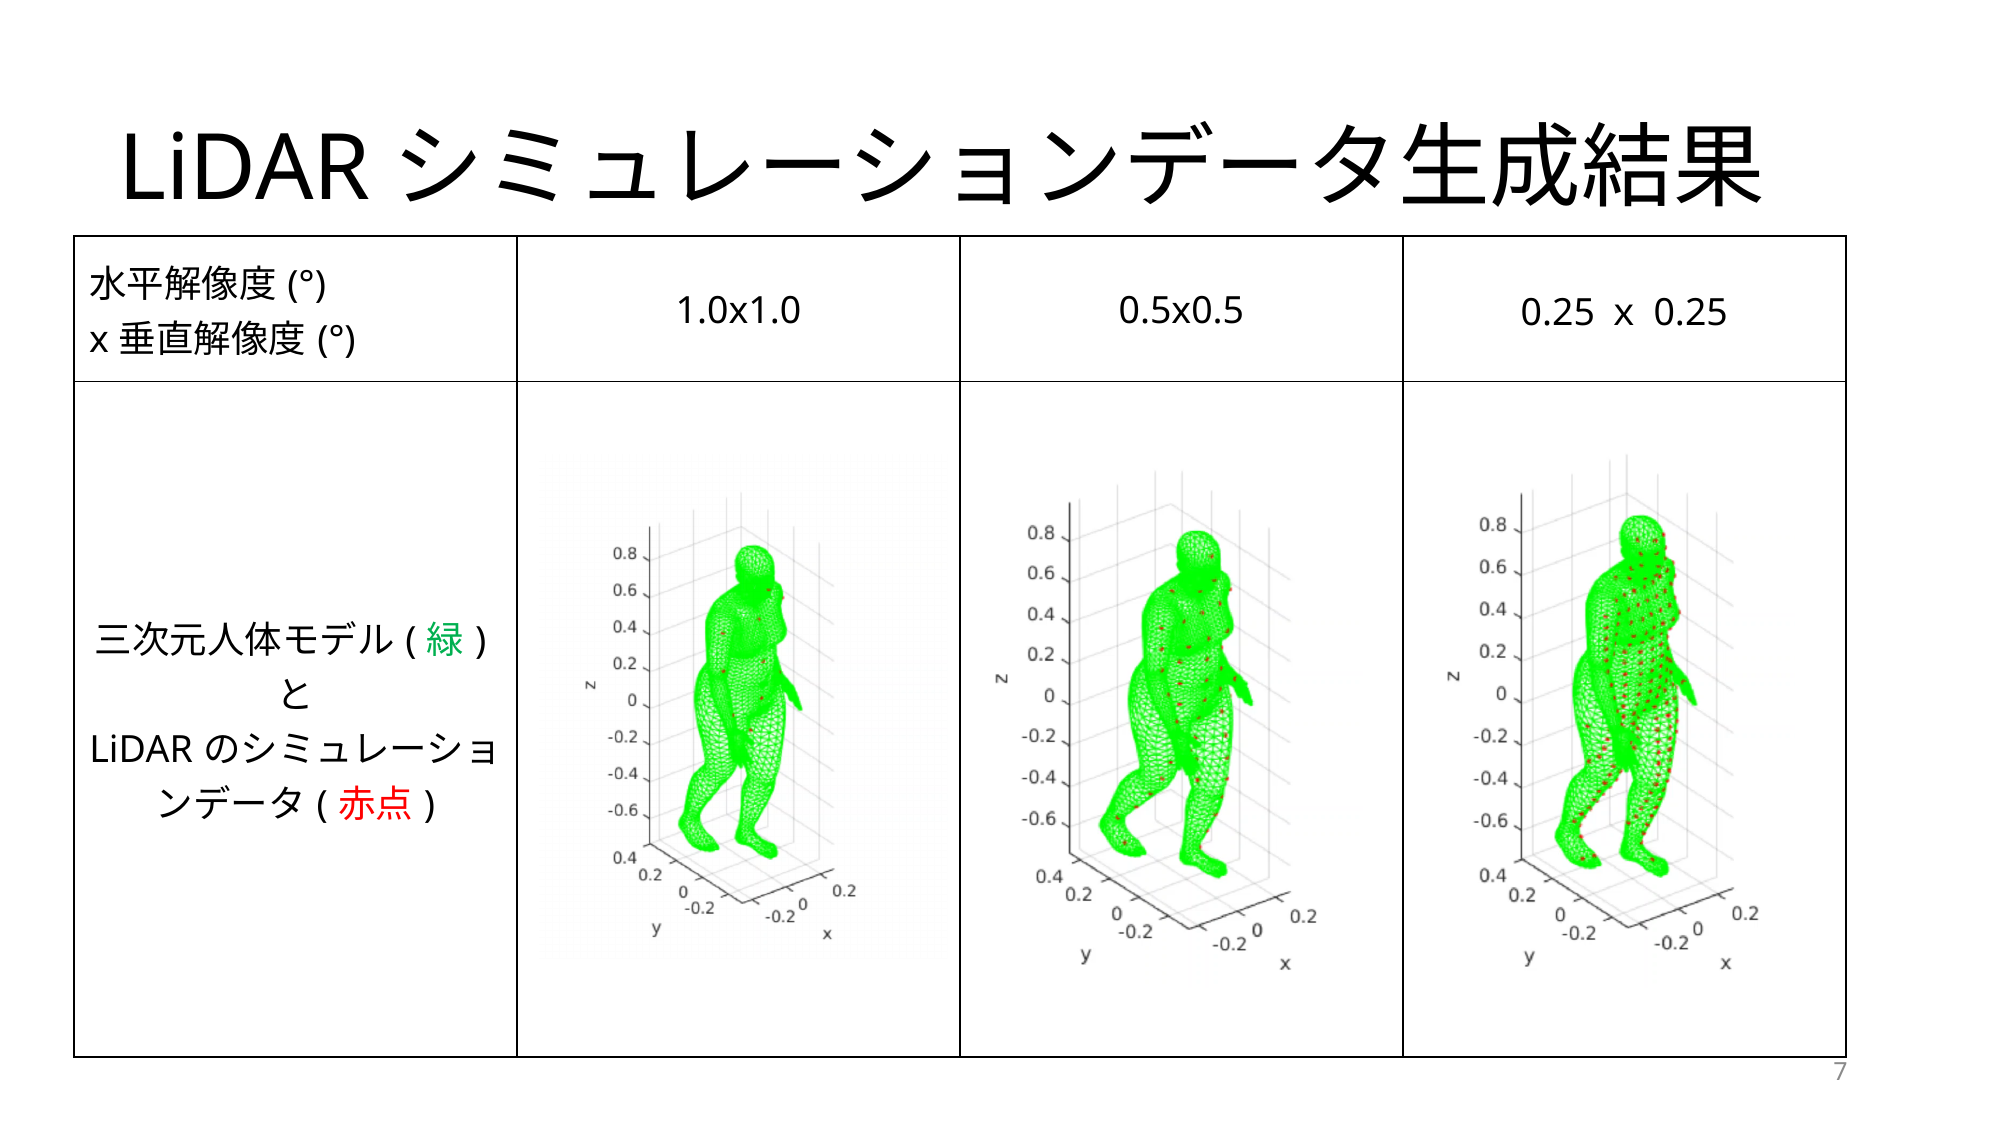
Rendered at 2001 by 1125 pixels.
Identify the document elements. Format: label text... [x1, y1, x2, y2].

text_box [1413, 409, 1796, 992]
table_cell 三次元人体モデル(緑)と LiDARのシミュレーションデータ(赤点) [75, 382, 516, 1056]
table_header 0.5x0.5 [961, 237, 1402, 381]
table_header 水平解像度(°) x垂直解像度(°) [75, 237, 516, 381]
table_header 1.0x1.0 [518, 237, 959, 381]
table_cell [518, 382, 959, 1056]
title LiDARシミュレーションデータ生成結果 [103, 60, 1863, 279]
table_cell [1404, 382, 1845, 1056]
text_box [982, 421, 1364, 992]
slide_number 7 [1412, 1042, 1863, 1103]
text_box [538, 453, 949, 960]
table_cell [961, 382, 1402, 1056]
table_header 0.25ｘ0.25 [1404, 237, 1845, 381]
